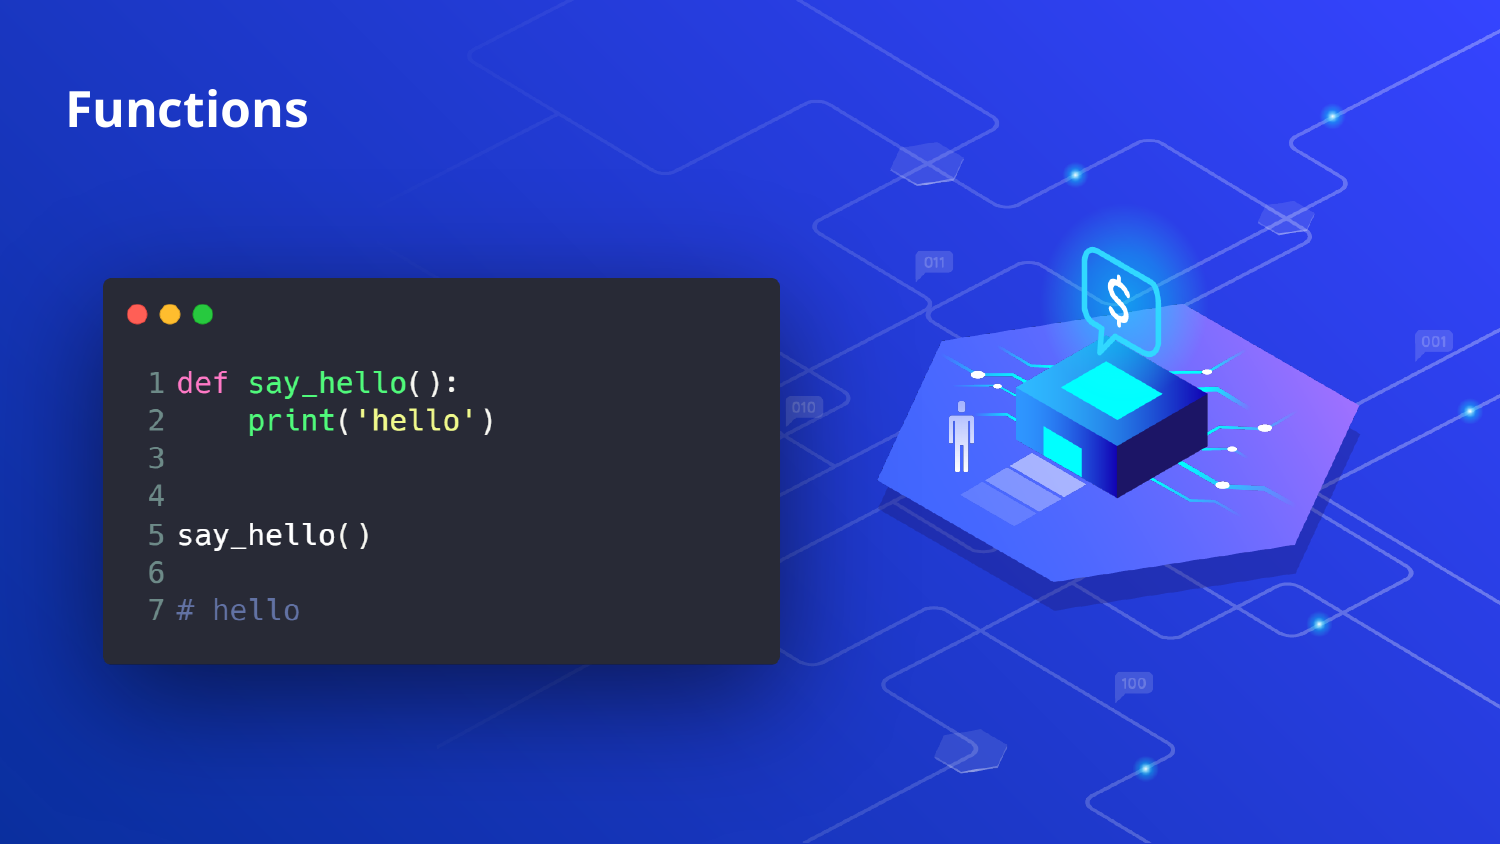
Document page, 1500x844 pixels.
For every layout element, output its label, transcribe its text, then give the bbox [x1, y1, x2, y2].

title Functions [65, 0, 1070, 138]
picture [0, 0, 1500, 844]
